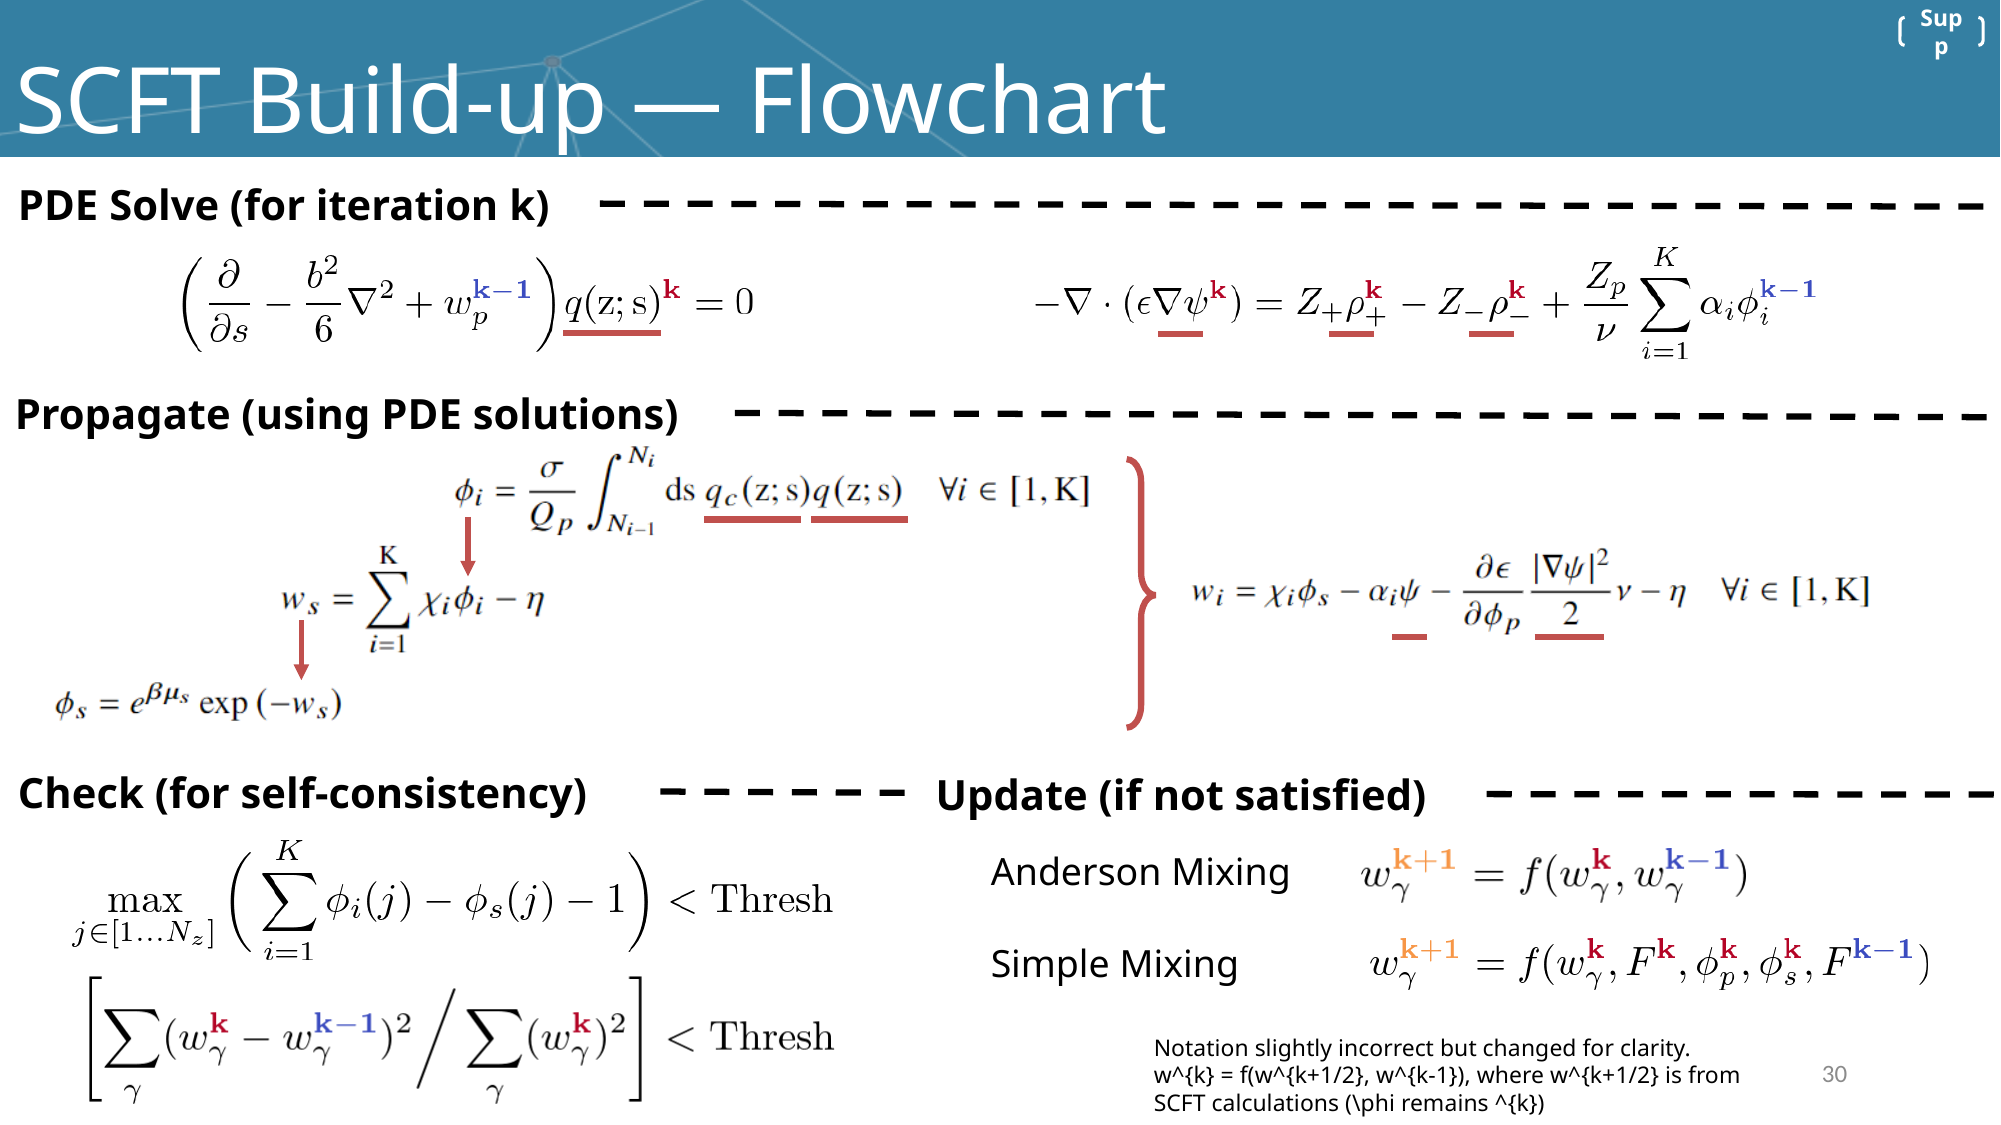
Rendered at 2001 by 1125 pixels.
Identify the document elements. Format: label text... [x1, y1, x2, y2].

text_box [1126, 459, 1886, 728]
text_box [0, 380, 1997, 447]
slide_number 30 [1764, 1042, 1863, 1103]
text_box Notation slightly incorrect but changed for clarity. w^{k} = f(w^{k+1/2}, w^{k-1}), where w^{k+1/2} is from SCFT calculations (\phi remains ^{k}) [1138, 1025, 1764, 1123]
title SCFT Build-up — Flowchart [0, 22, 1725, 154]
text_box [3, 171, 2000, 237]
picture [182, 255, 753, 352]
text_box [975, 840, 1746, 903]
picture [1035, 247, 1816, 359]
picture [72, 840, 833, 960]
picture [89, 976, 835, 1104]
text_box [3, 759, 909, 825]
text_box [976, 932, 1928, 994]
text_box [25, 620, 761, 739]
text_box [920, 761, 2000, 828]
picture [421, 447, 1157, 554]
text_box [254, 516, 564, 620]
